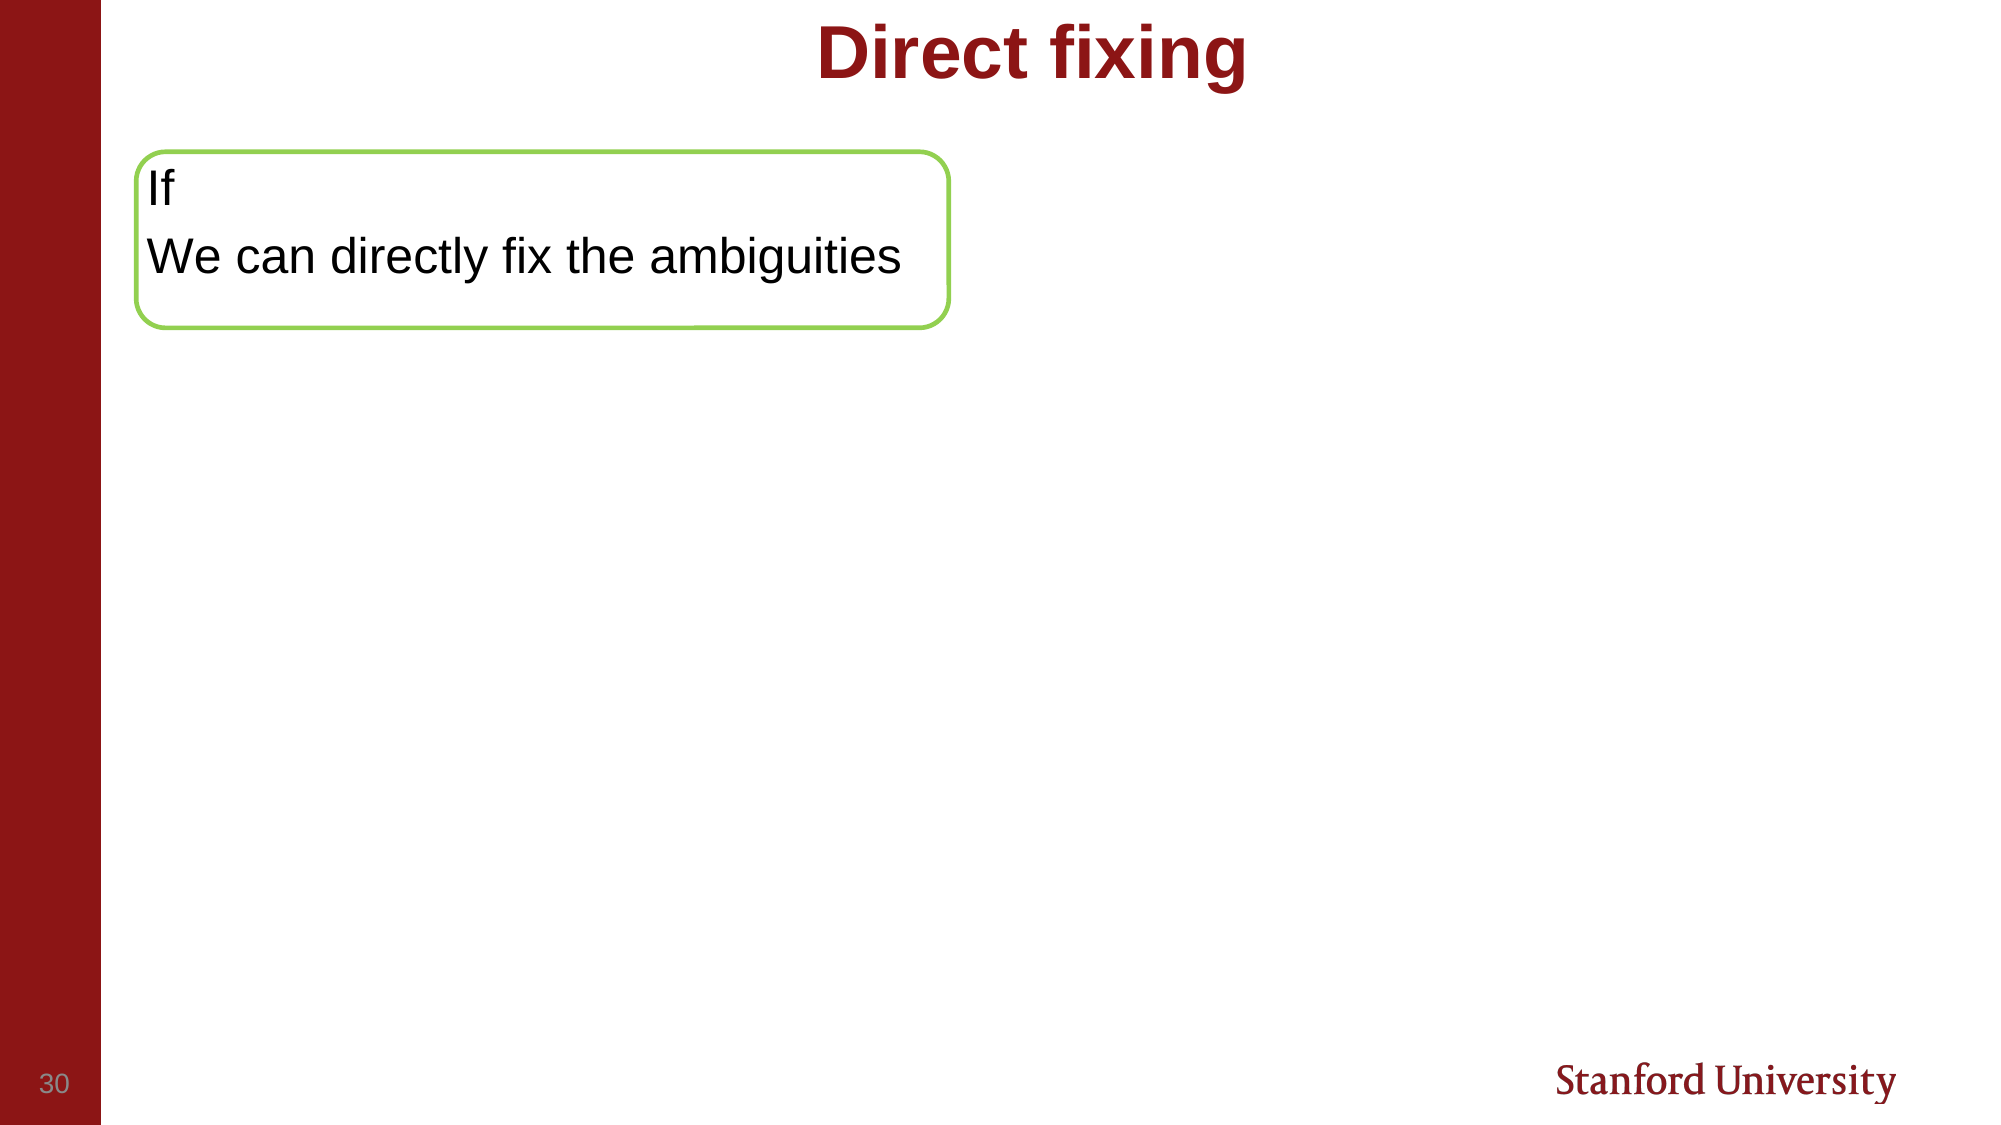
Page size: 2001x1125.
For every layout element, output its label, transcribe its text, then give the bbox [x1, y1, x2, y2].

title Direct fixing [801, 0, 1449, 109]
slide_number 30 [23, 1052, 209, 1112]
picture [1557, 1062, 1896, 1104]
text_box [134, 149, 951, 330]
